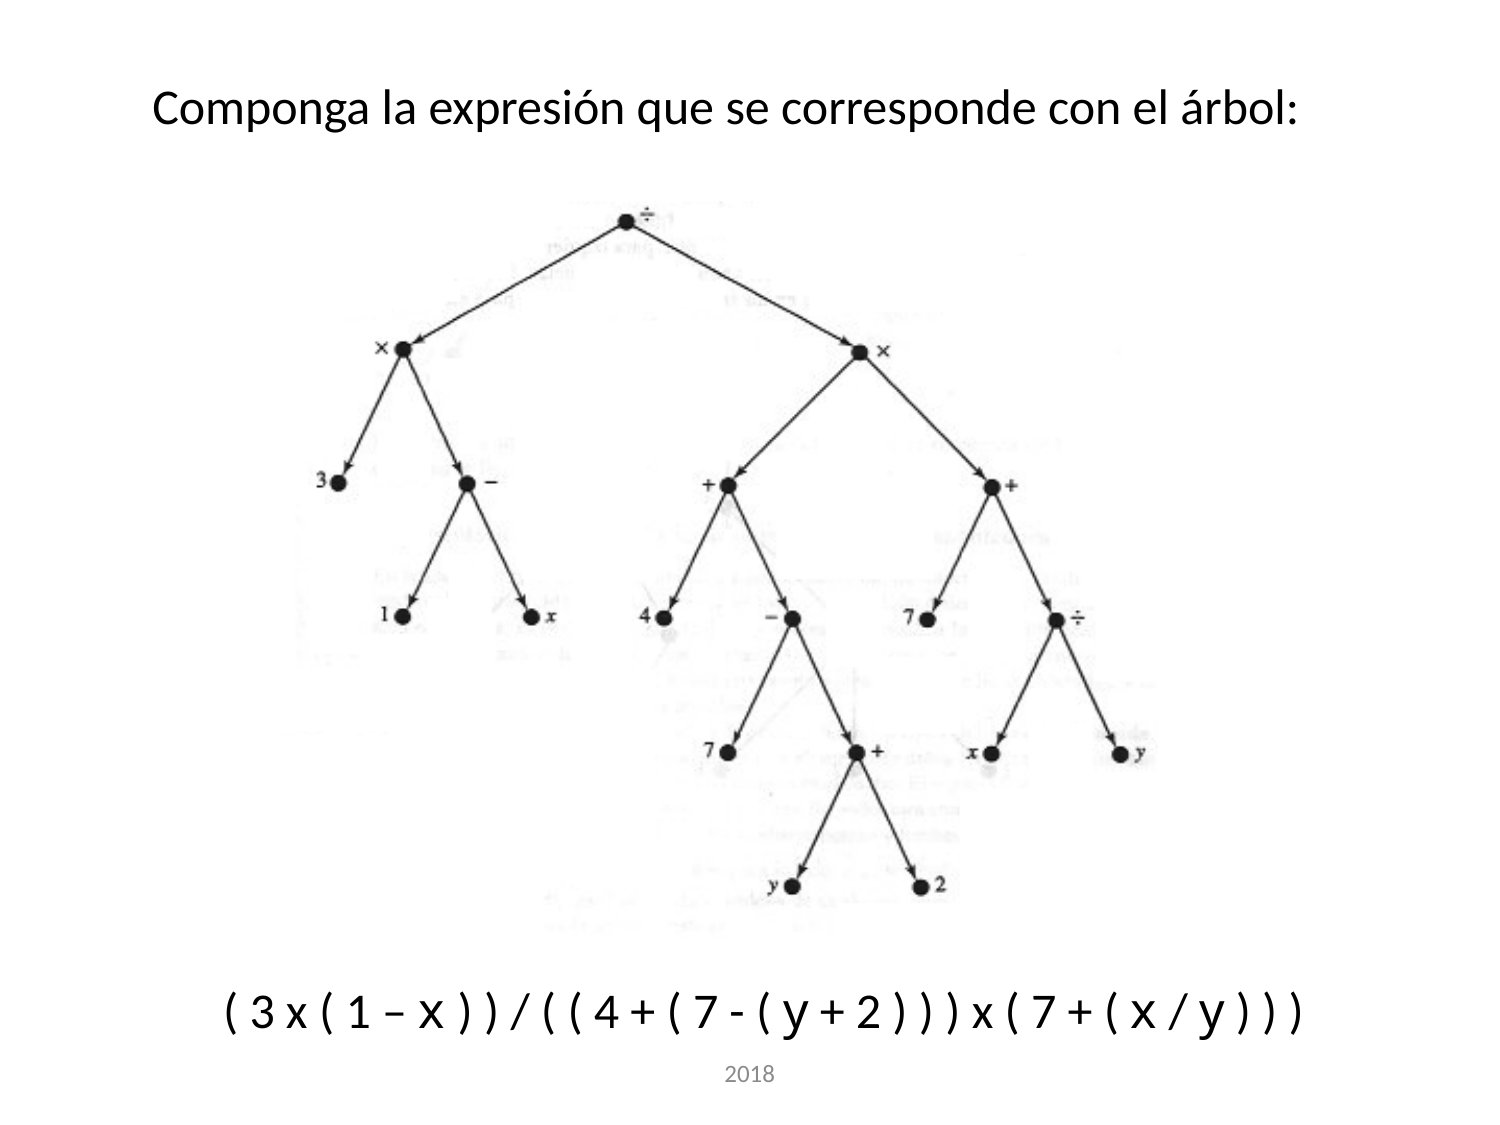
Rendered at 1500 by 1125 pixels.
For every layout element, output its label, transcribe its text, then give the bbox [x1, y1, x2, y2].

text_box ( 3 x ( 1 – x ) ) / ( ( 4 + ( 7 - ( y + 2 ) ) ) x ( 7 + ( x / y ) ) ) [208, 970, 1337, 1046]
text_box Componga la expresión que se corresponde con el árbol: [137, 66, 1370, 142]
picture [261, 175, 1202, 941]
footer 2018 [512, 1042, 988, 1103]
